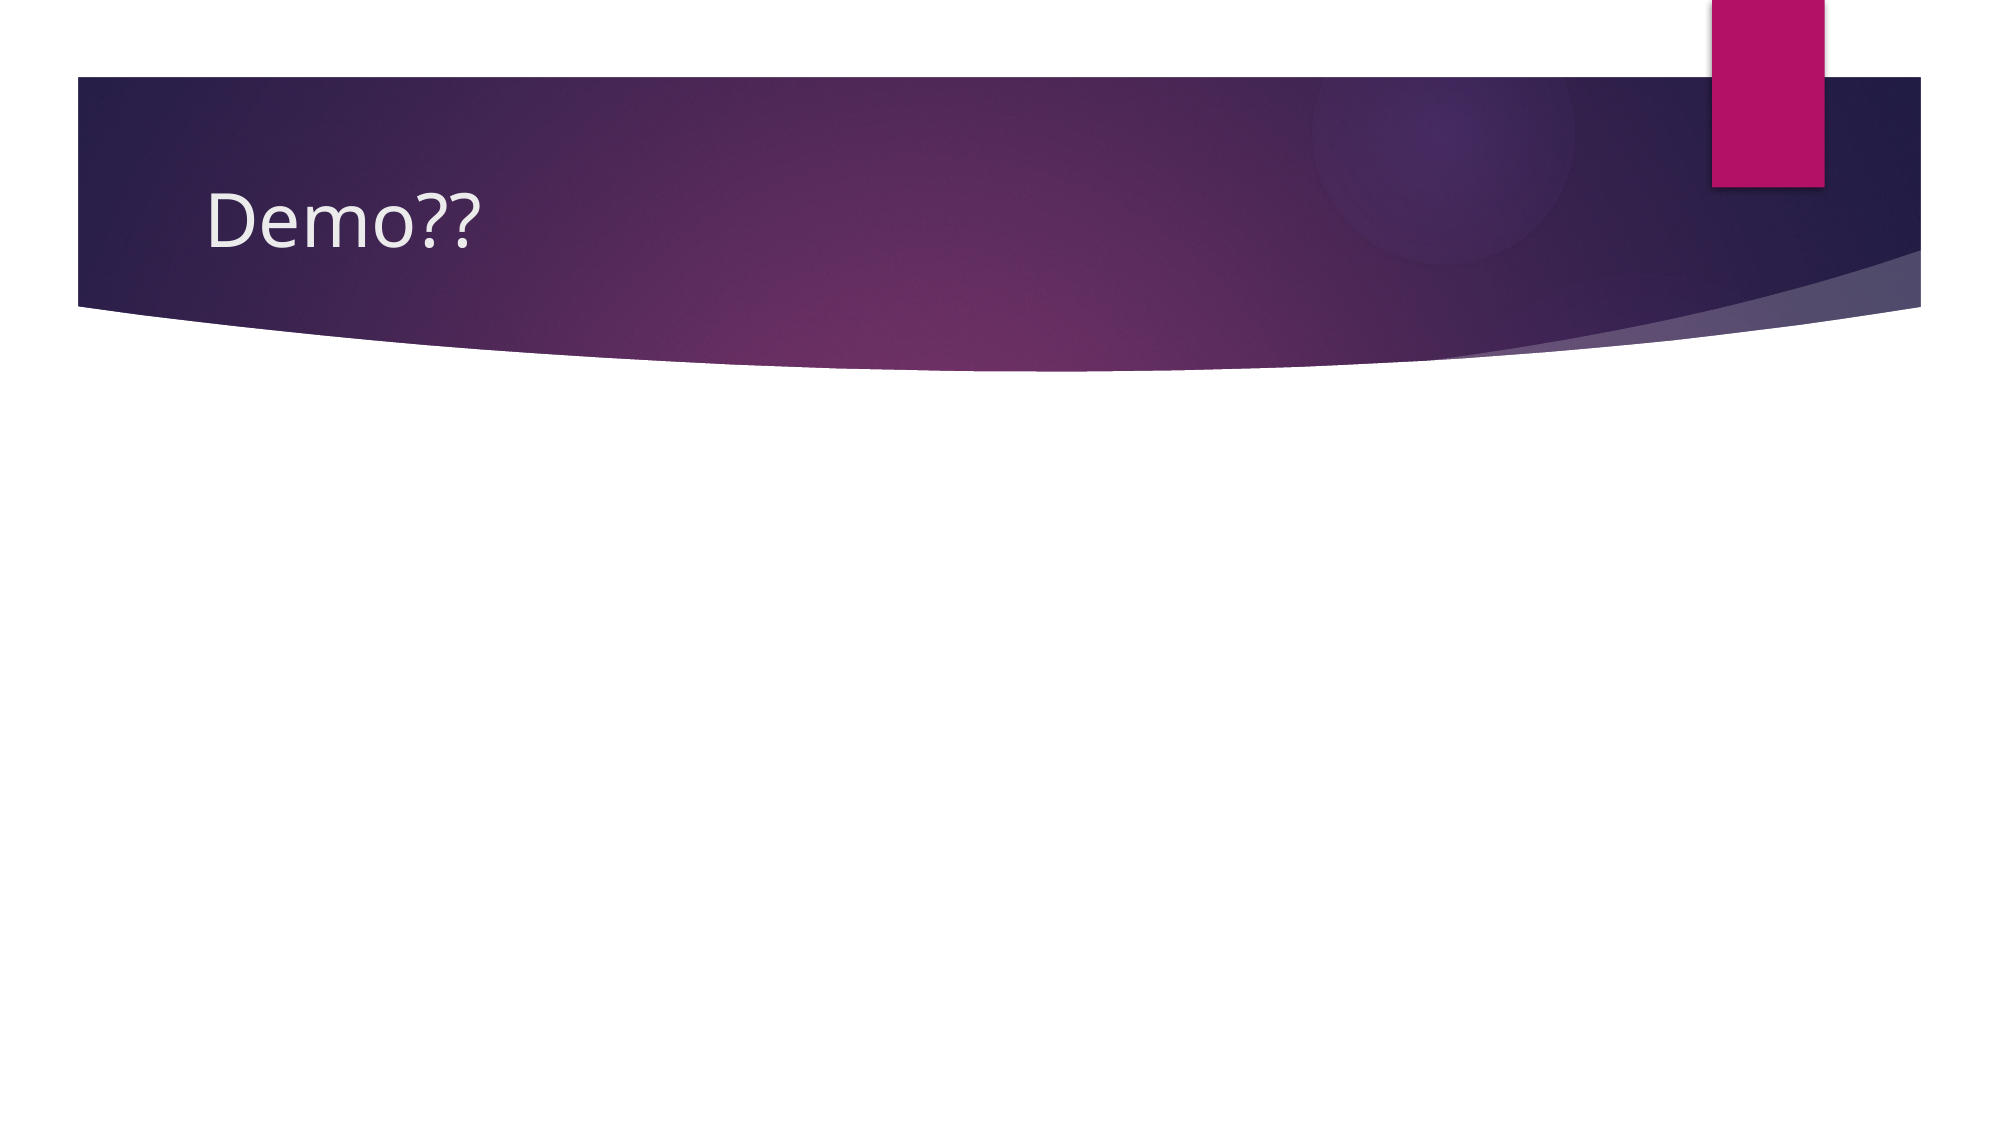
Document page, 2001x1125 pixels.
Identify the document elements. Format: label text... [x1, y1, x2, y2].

title Demo?? [189, 159, 1627, 276]
